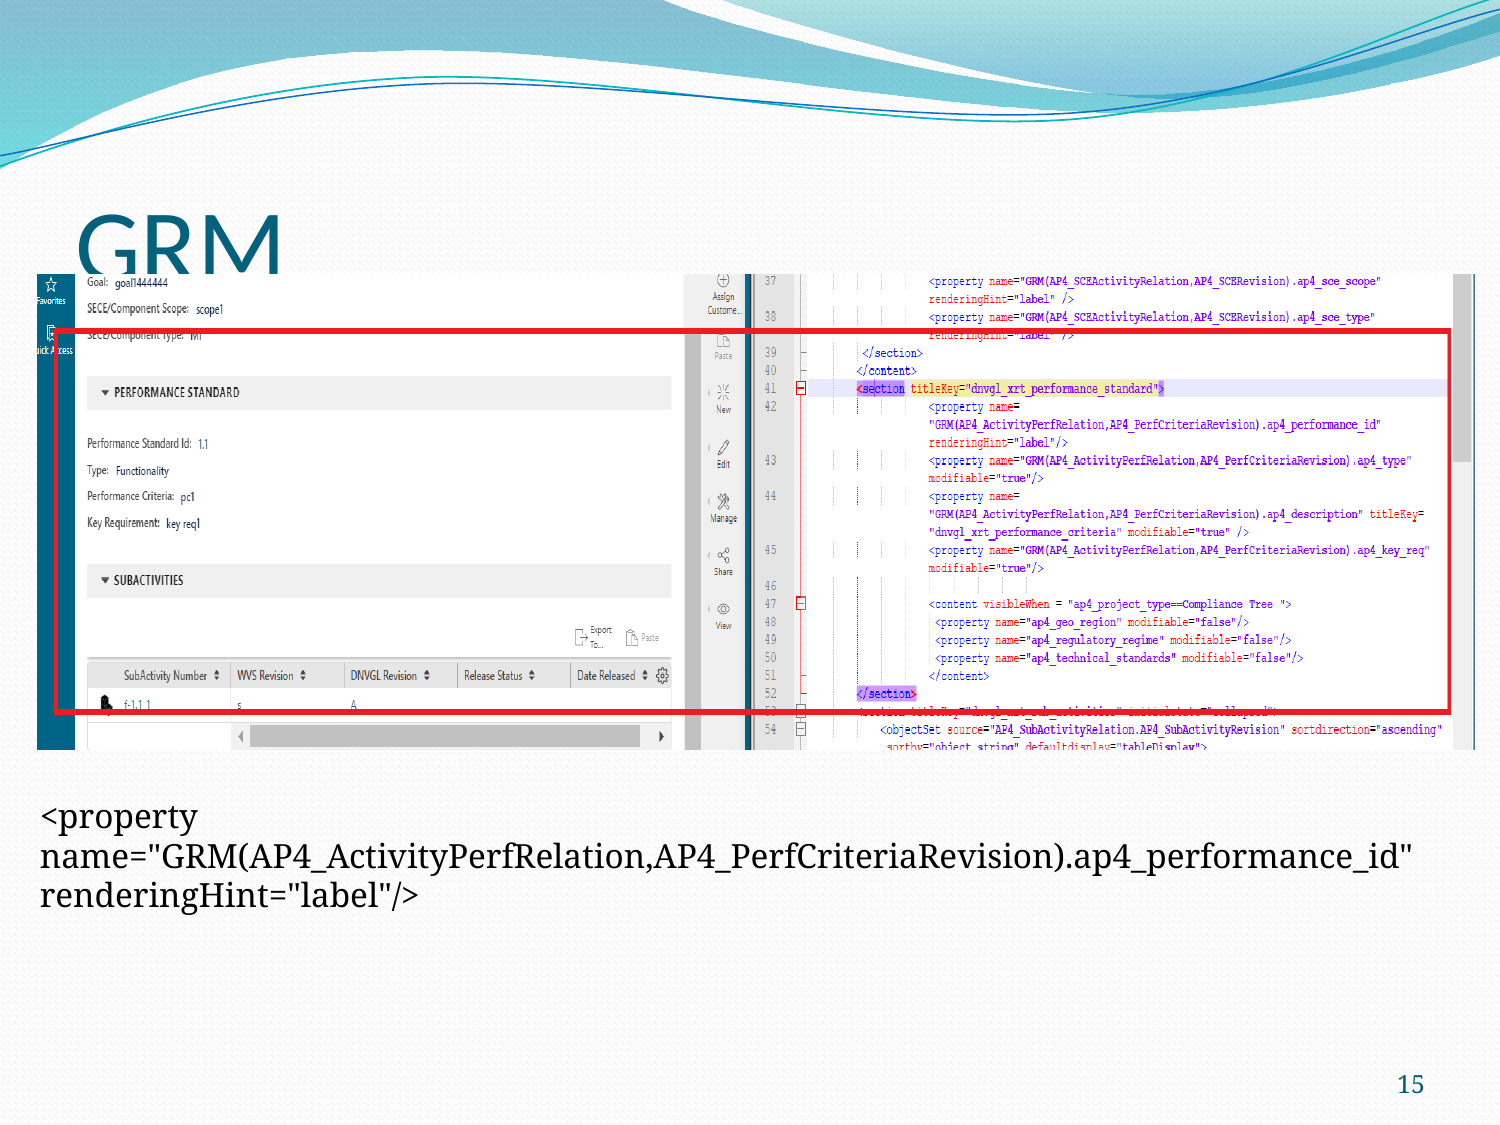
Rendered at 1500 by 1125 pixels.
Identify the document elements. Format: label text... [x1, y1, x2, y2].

text_box <property name="GRM(AP4_ActivityPerfRelation,AP4_PerfCriteriaRevision).ap4_performance_id" renderingHint="label"/> [24, 787, 1475, 922]
title GRM [75, 115, 1425, 274]
slide_number 15 [1299, 1042, 1425, 1103]
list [37, 274, 1476, 751]
